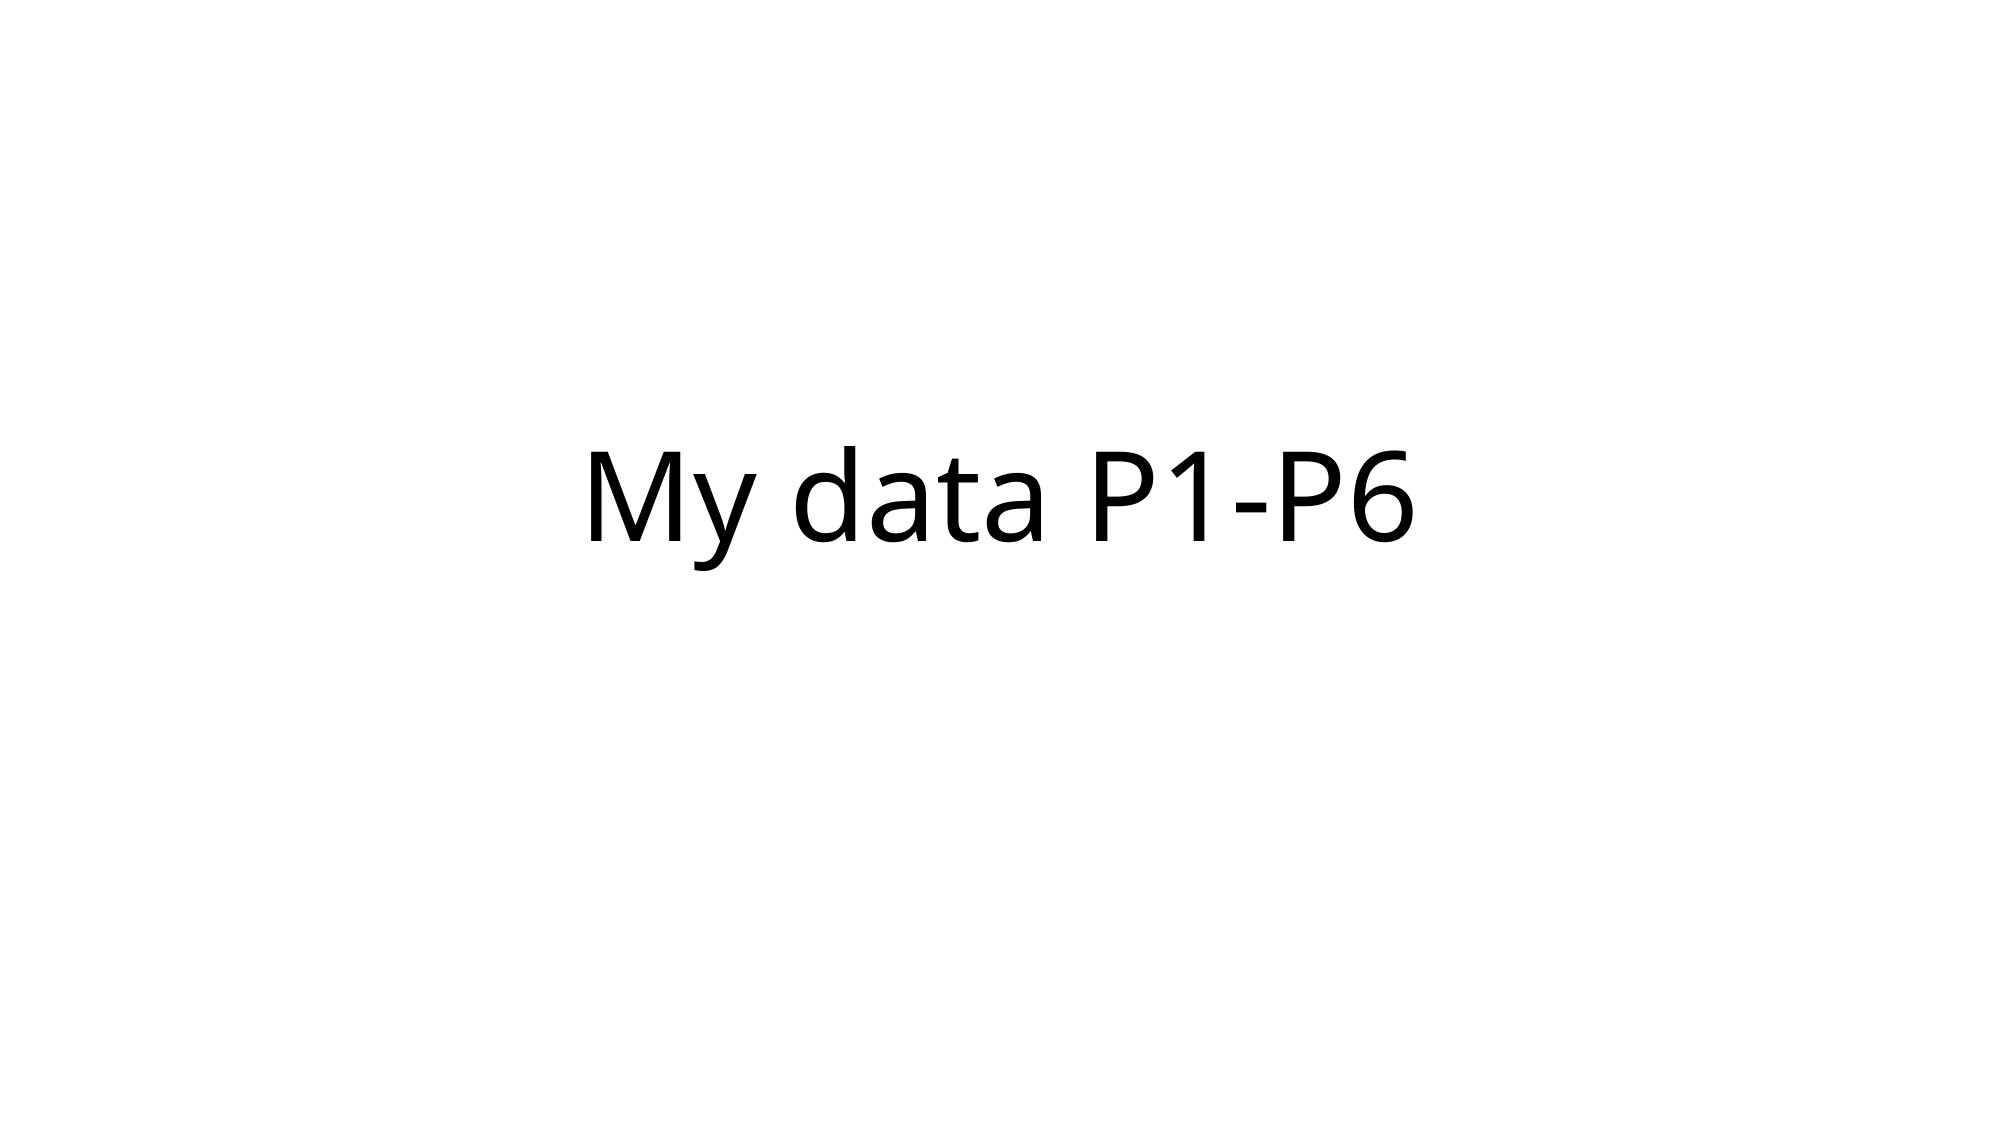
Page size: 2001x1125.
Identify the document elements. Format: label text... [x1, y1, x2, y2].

title My data P1-P6 [249, 184, 1750, 576]
